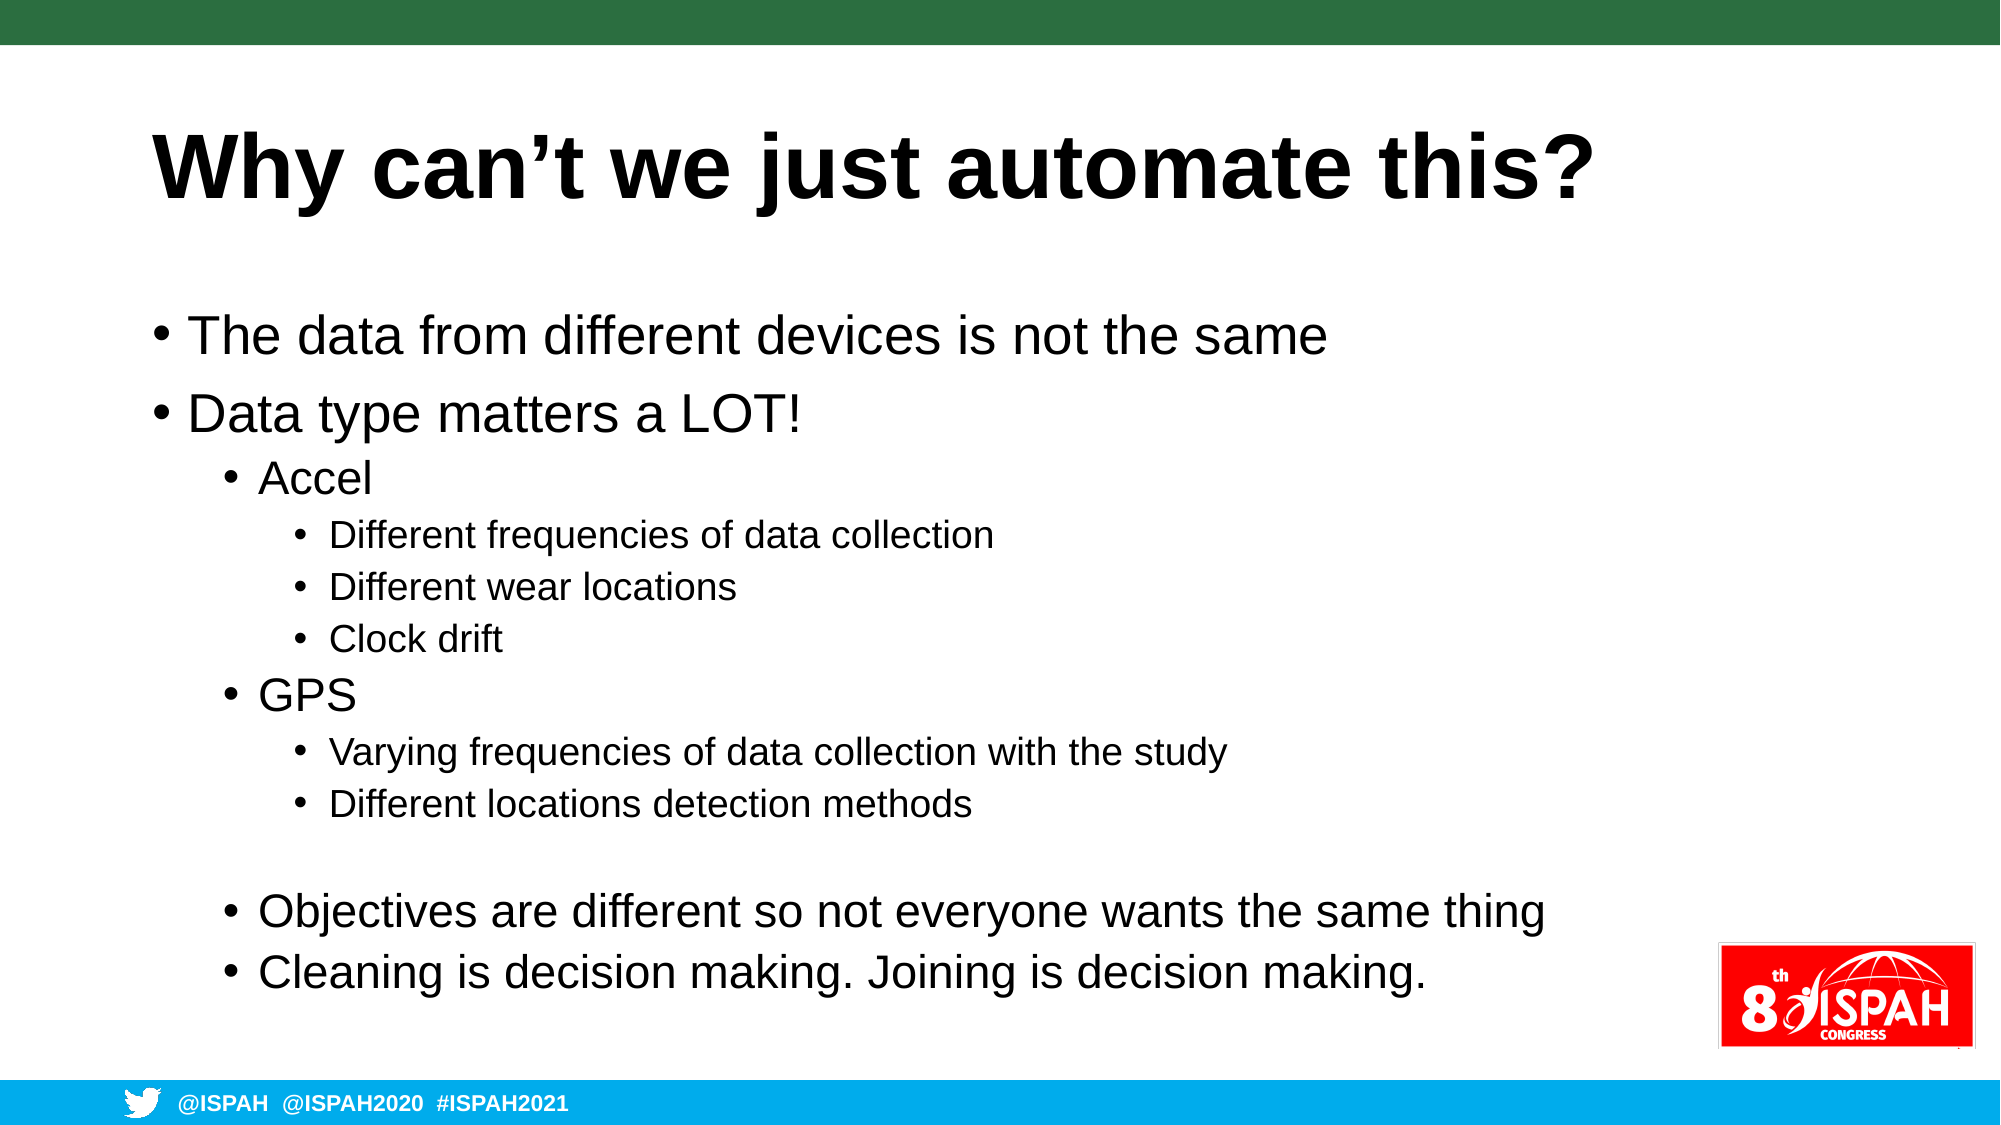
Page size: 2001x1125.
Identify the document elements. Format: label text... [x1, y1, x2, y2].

title Why can’t we just automate this? [137, 59, 1863, 278]
picture [1717, 940, 1977, 1049]
picture [126, 1088, 160, 1117]
list The data from different devices is not the same Data type matters a LOT! Accel Different frequencies of data collection Different wear locations Clock drift GPS Varying frequencies of data collection with the study Different locations detection methods Objectives are different so not everyone wants the same thing Cleaning is decision making. Joining is decision making. [137, 299, 1863, 1014]
